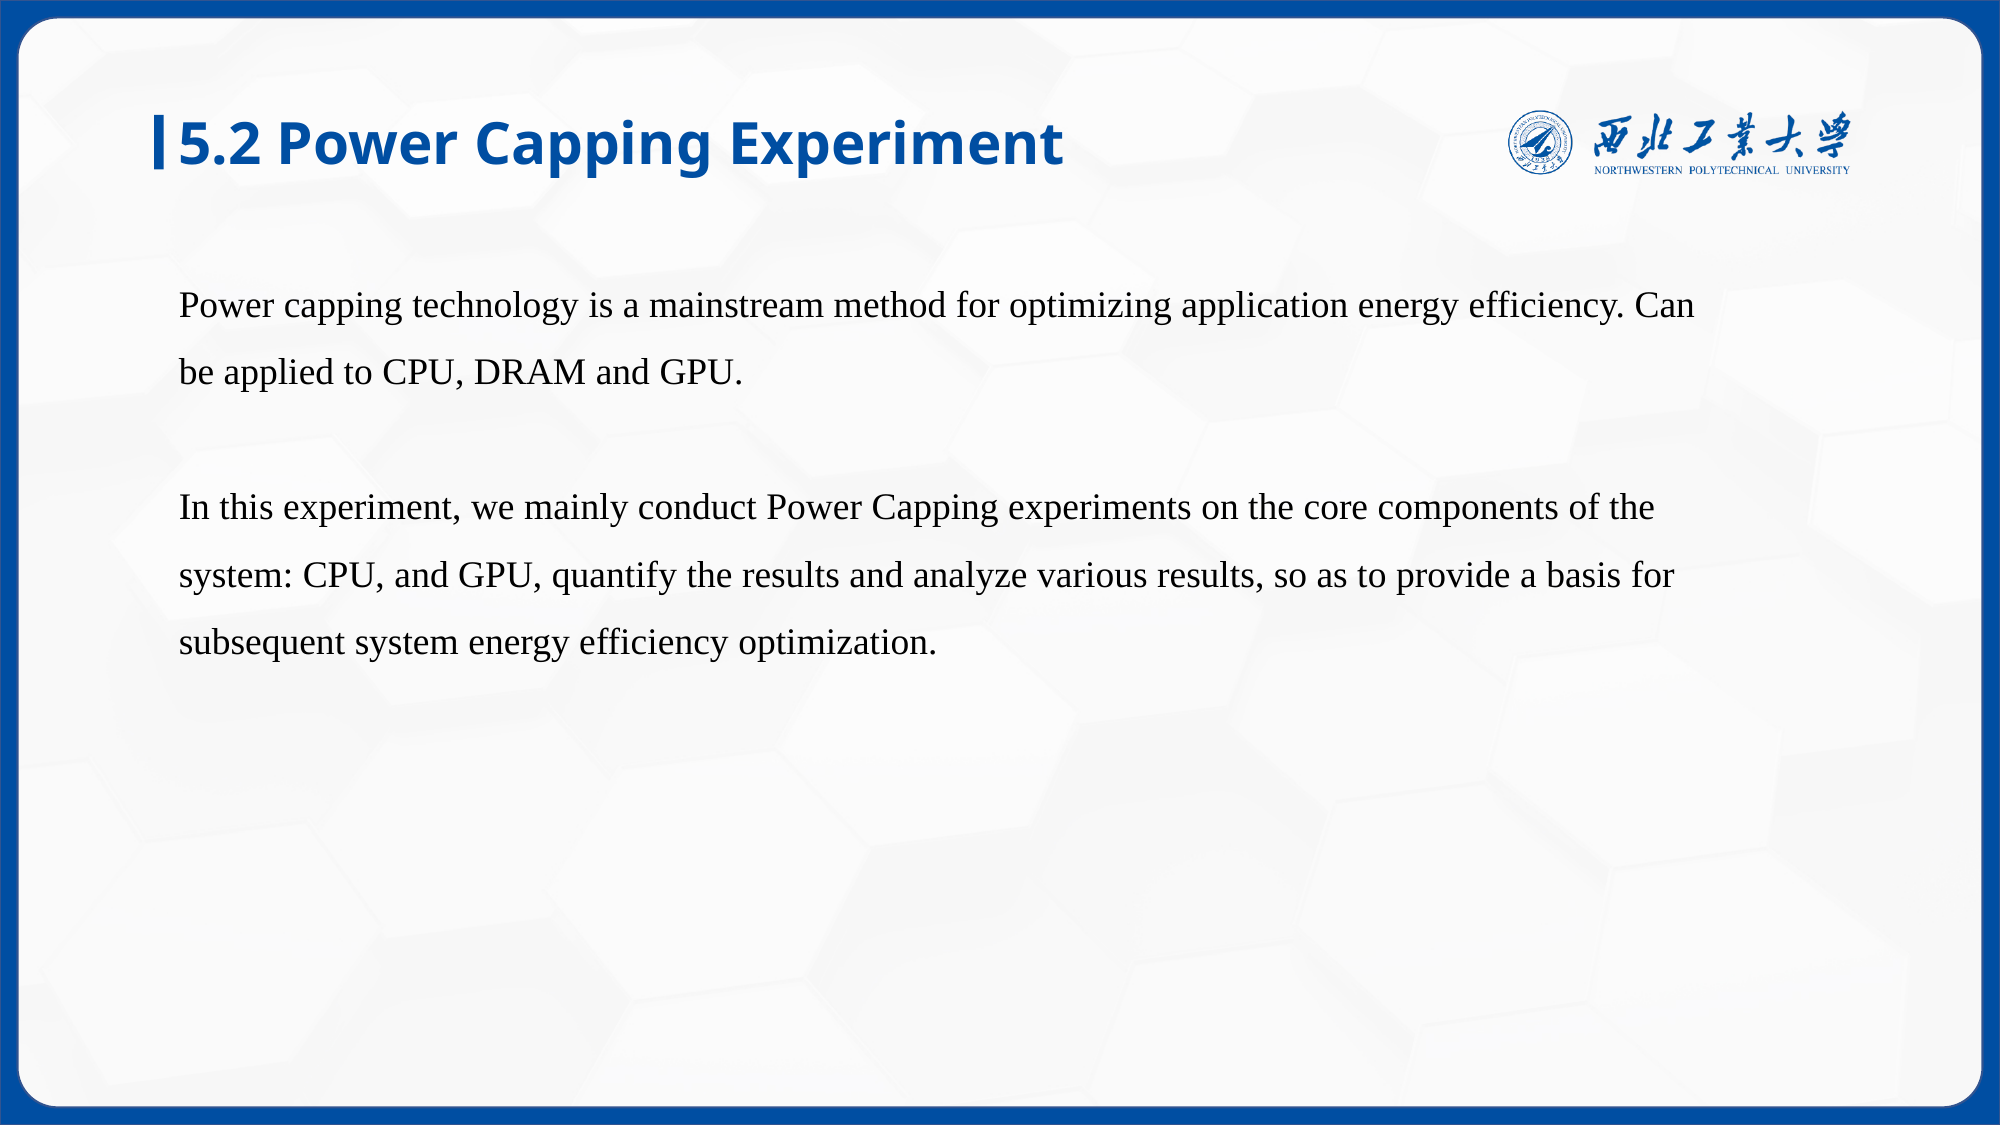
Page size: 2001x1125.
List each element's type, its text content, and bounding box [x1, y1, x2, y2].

text_box [19, 19, 1981, 1106]
text_box [153, 114, 165, 171]
text_box 5.2 Power Capping Experiment [163, 99, 1537, 185]
text_box [0, 0, 2000, 1125]
picture [1486, 104, 1896, 181]
text_box Power capping technology is a mainstream method for optimizing application energy efficiency. Can be applied to CPU, DRAM and GPU. In this experiment, we mainly conduct Power Capping experiments on the core components of the system: CPU, and GPU, quantify the results and analyze various results, so as to provide a basis for subsequent system energy efficiency optimization. [163, 249, 1750, 926]
